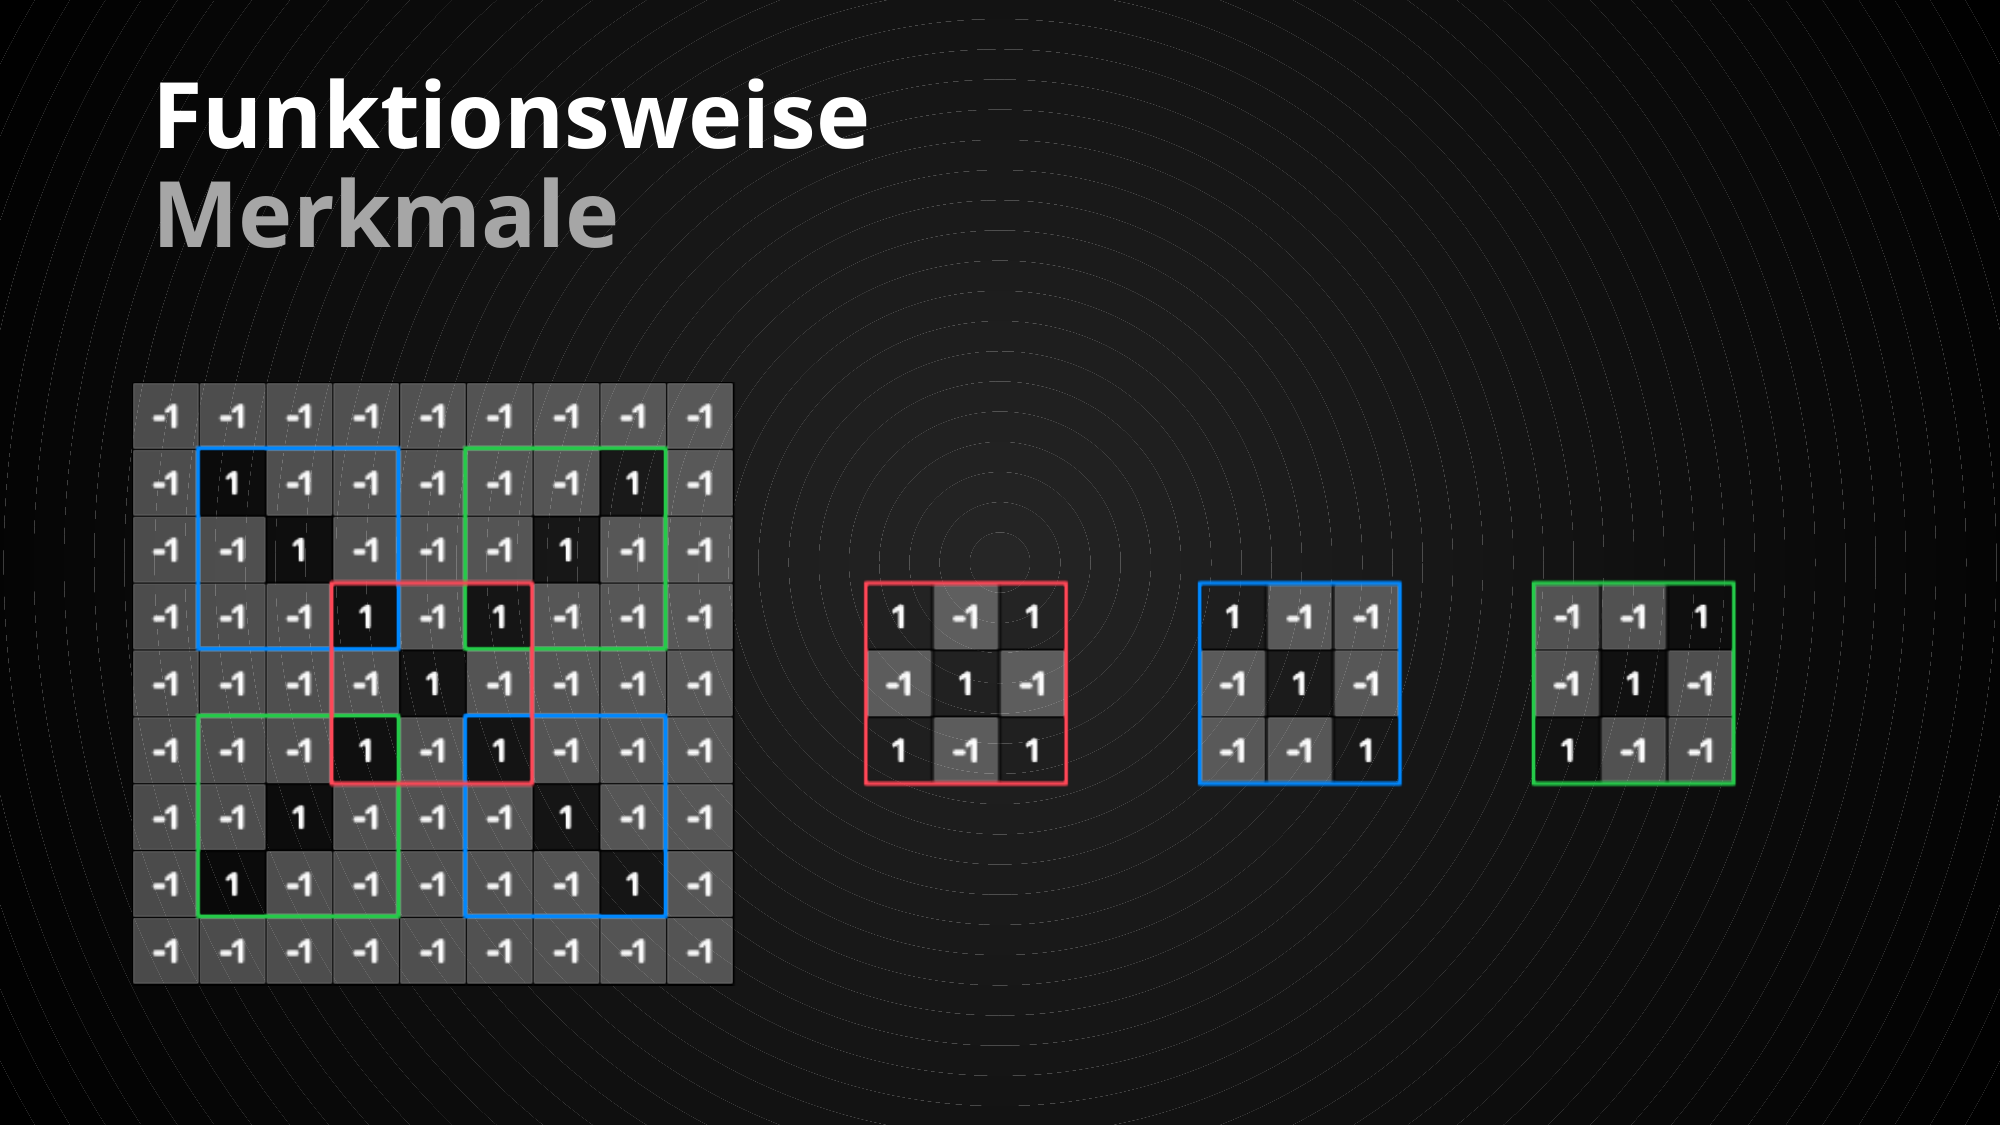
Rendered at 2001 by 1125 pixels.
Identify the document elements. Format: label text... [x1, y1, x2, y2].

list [132, 382, 1868, 986]
title Funktionsweise Merkmale [137, 59, 1863, 278]
